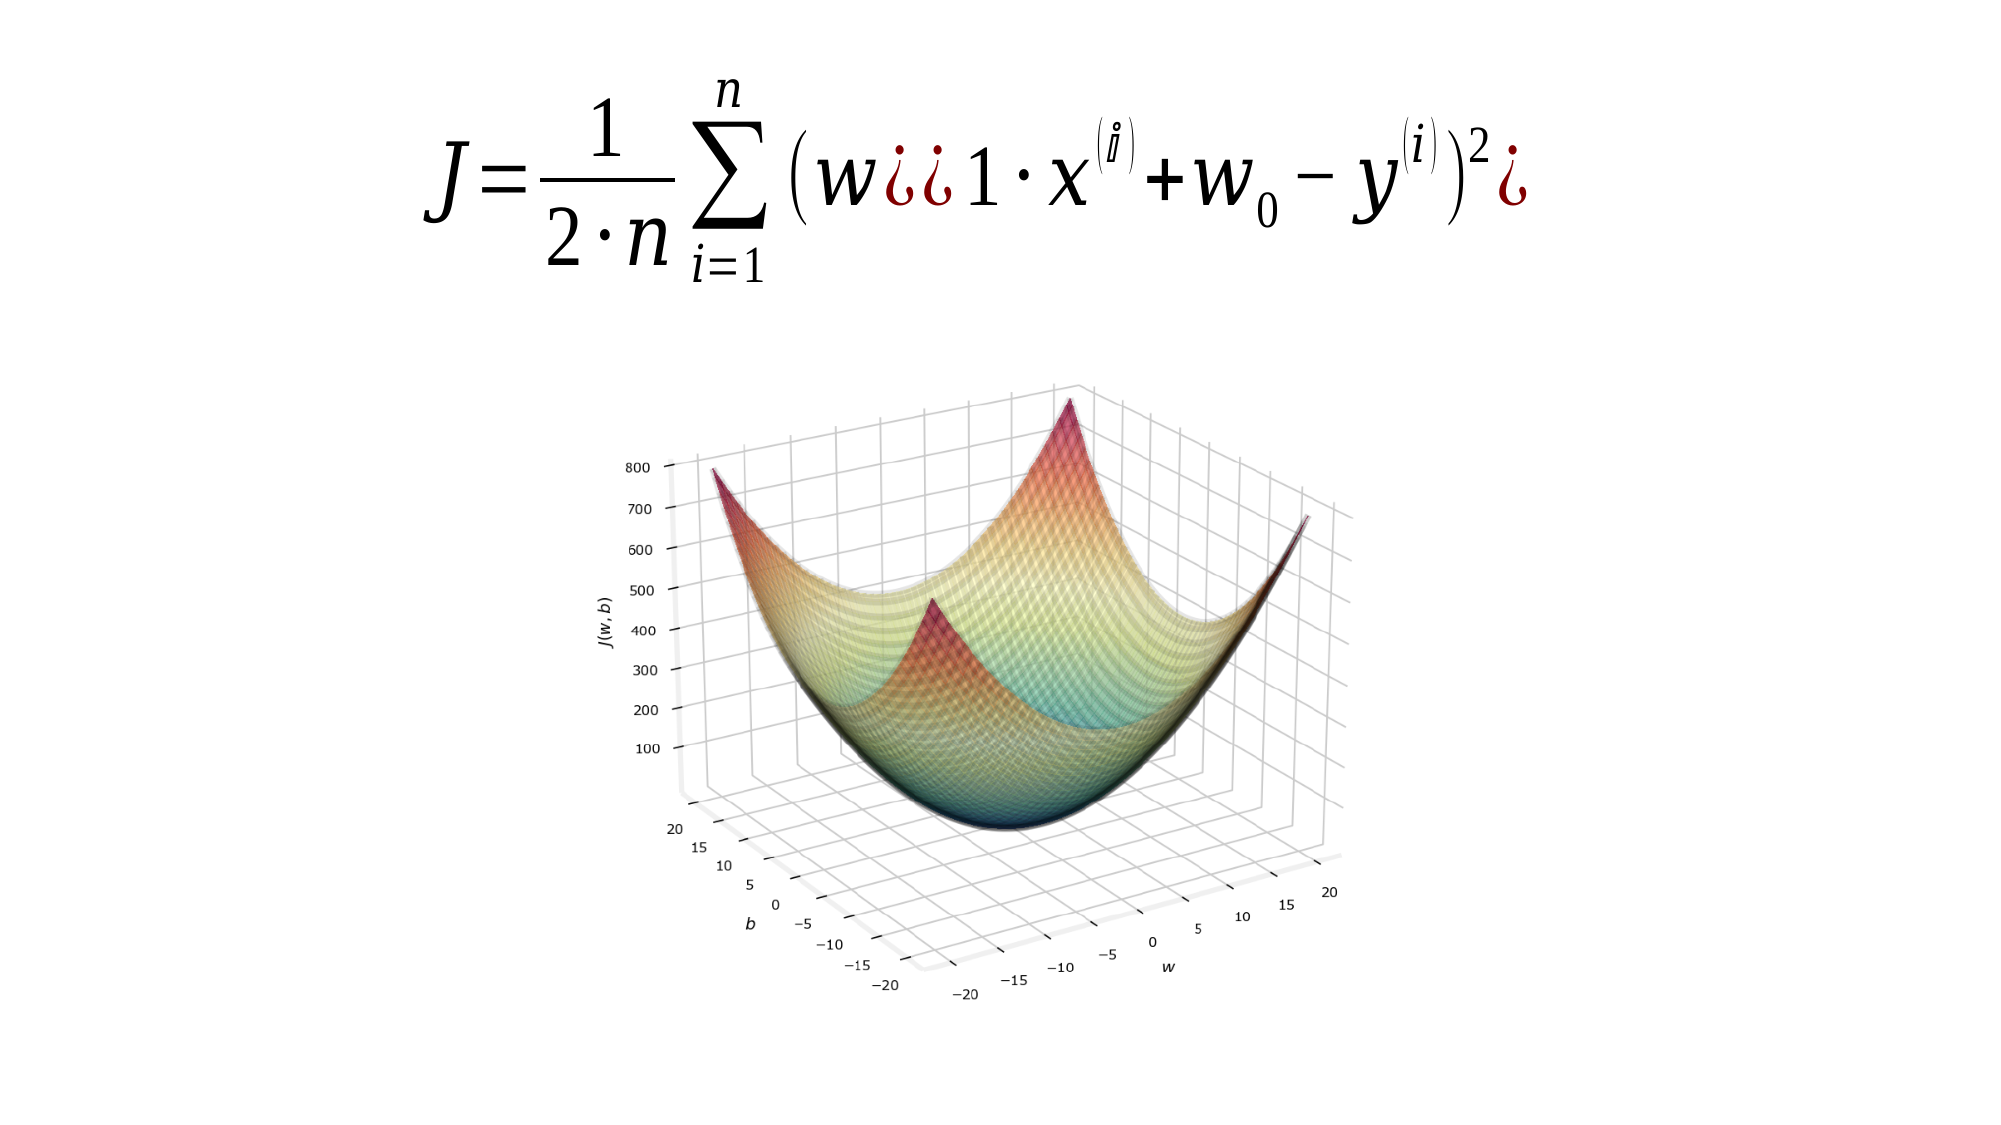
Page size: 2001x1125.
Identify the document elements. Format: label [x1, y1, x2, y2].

picture [572, 293, 1428, 1027]
